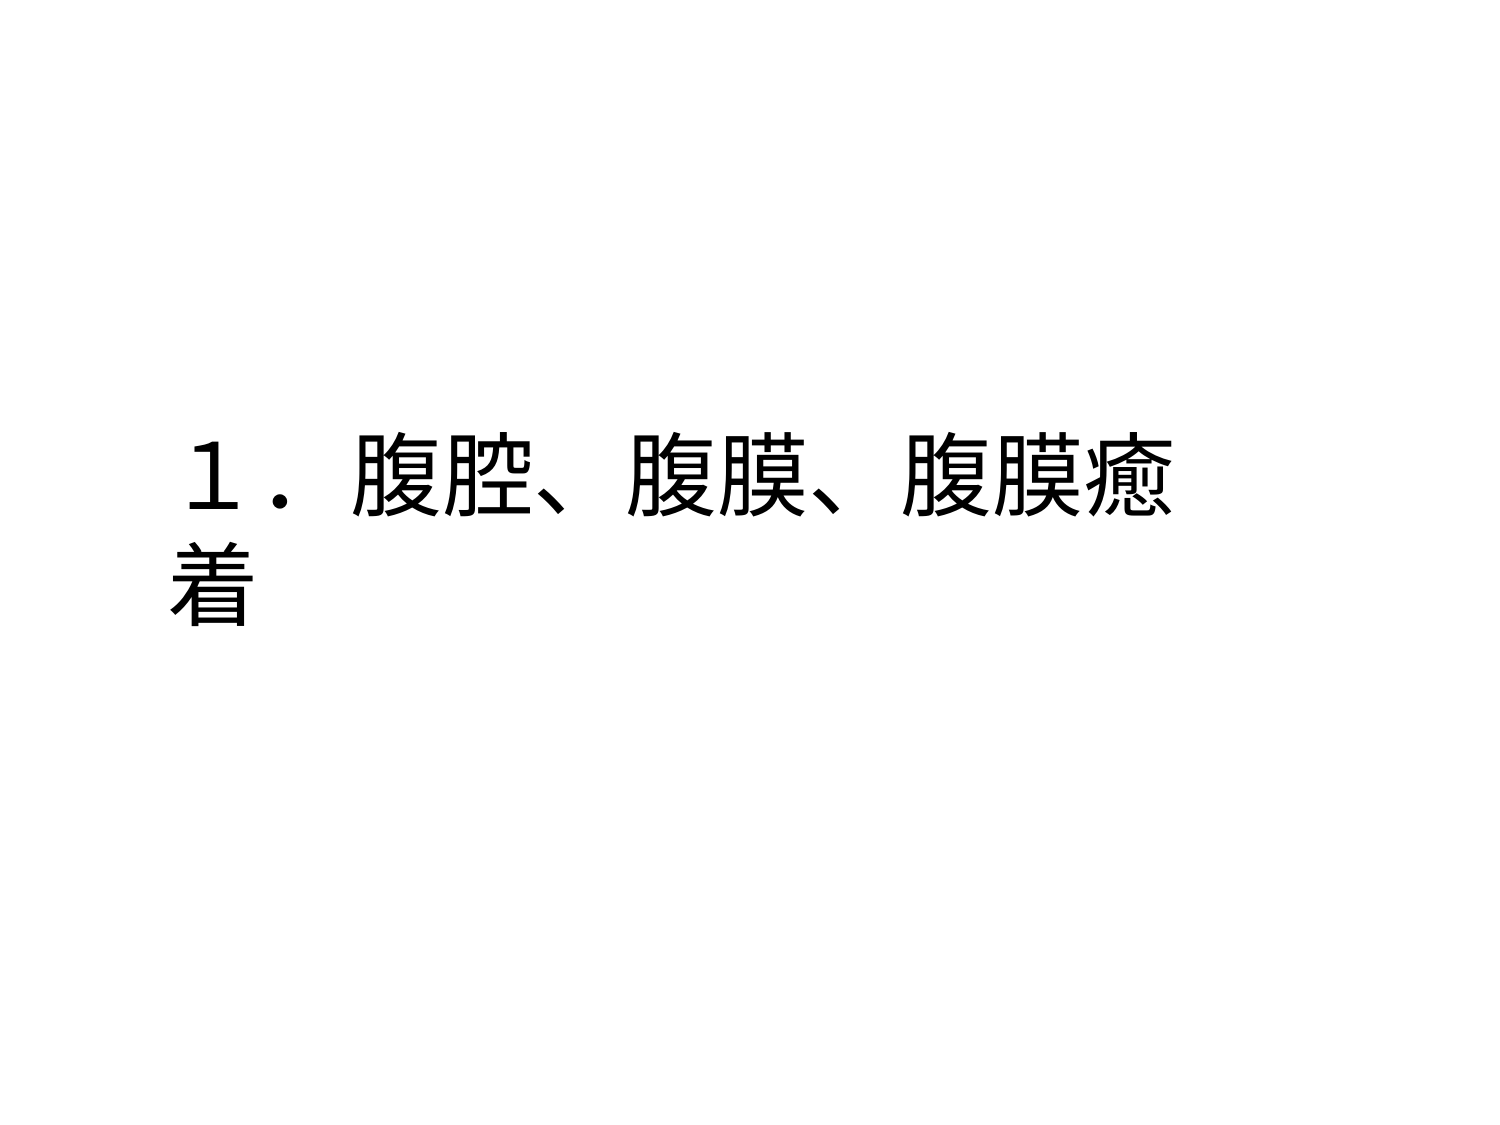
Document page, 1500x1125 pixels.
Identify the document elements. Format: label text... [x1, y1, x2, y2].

text_box １．腹腔、腹膜、腹膜癒着 [152, 410, 1219, 790]
